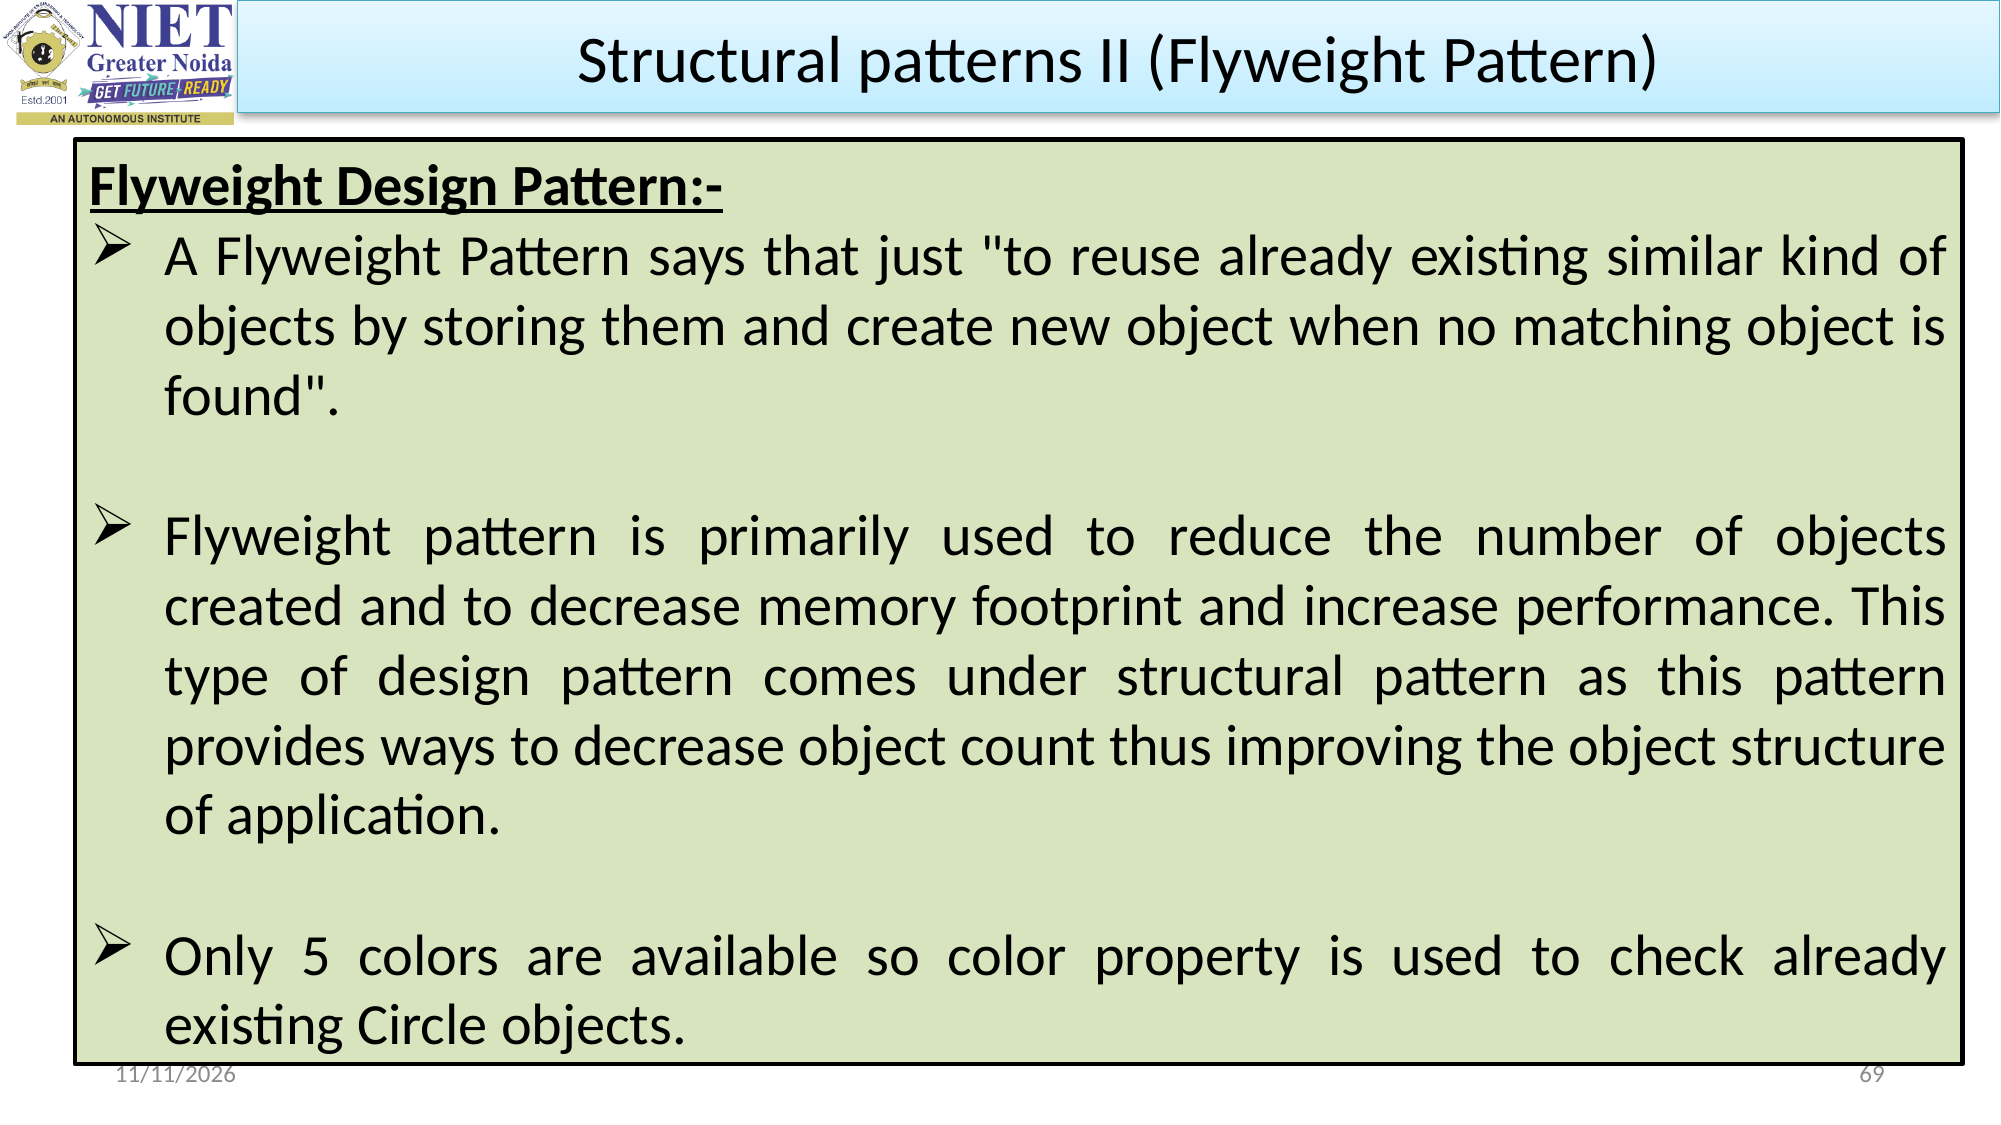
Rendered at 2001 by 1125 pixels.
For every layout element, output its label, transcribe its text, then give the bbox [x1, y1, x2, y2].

text_box Structural patterns II (Flyweight Pattern) [237, 0, 2000, 113]
picture [3, 2, 234, 125]
slide_number 69 [1433, 1064, 1900, 1103]
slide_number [99, 1064, 567, 1103]
text_box Flyweight Design Pattern:- A Flyweight Pattern says that just "to reuse already existing similar kind of objects by storing them and create new object when no matching object is found". Flyweight pattern is primarily used to reduce the number of objects created and to decrease memory footprint and increase performance. This type of design pattern comes under structural pattern as this pattern provides ways to decrease object count thus improving the object structure of application. Only 5 colors are available so color property is used to check already existing Circle objects. [74, 139, 1963, 1064]
